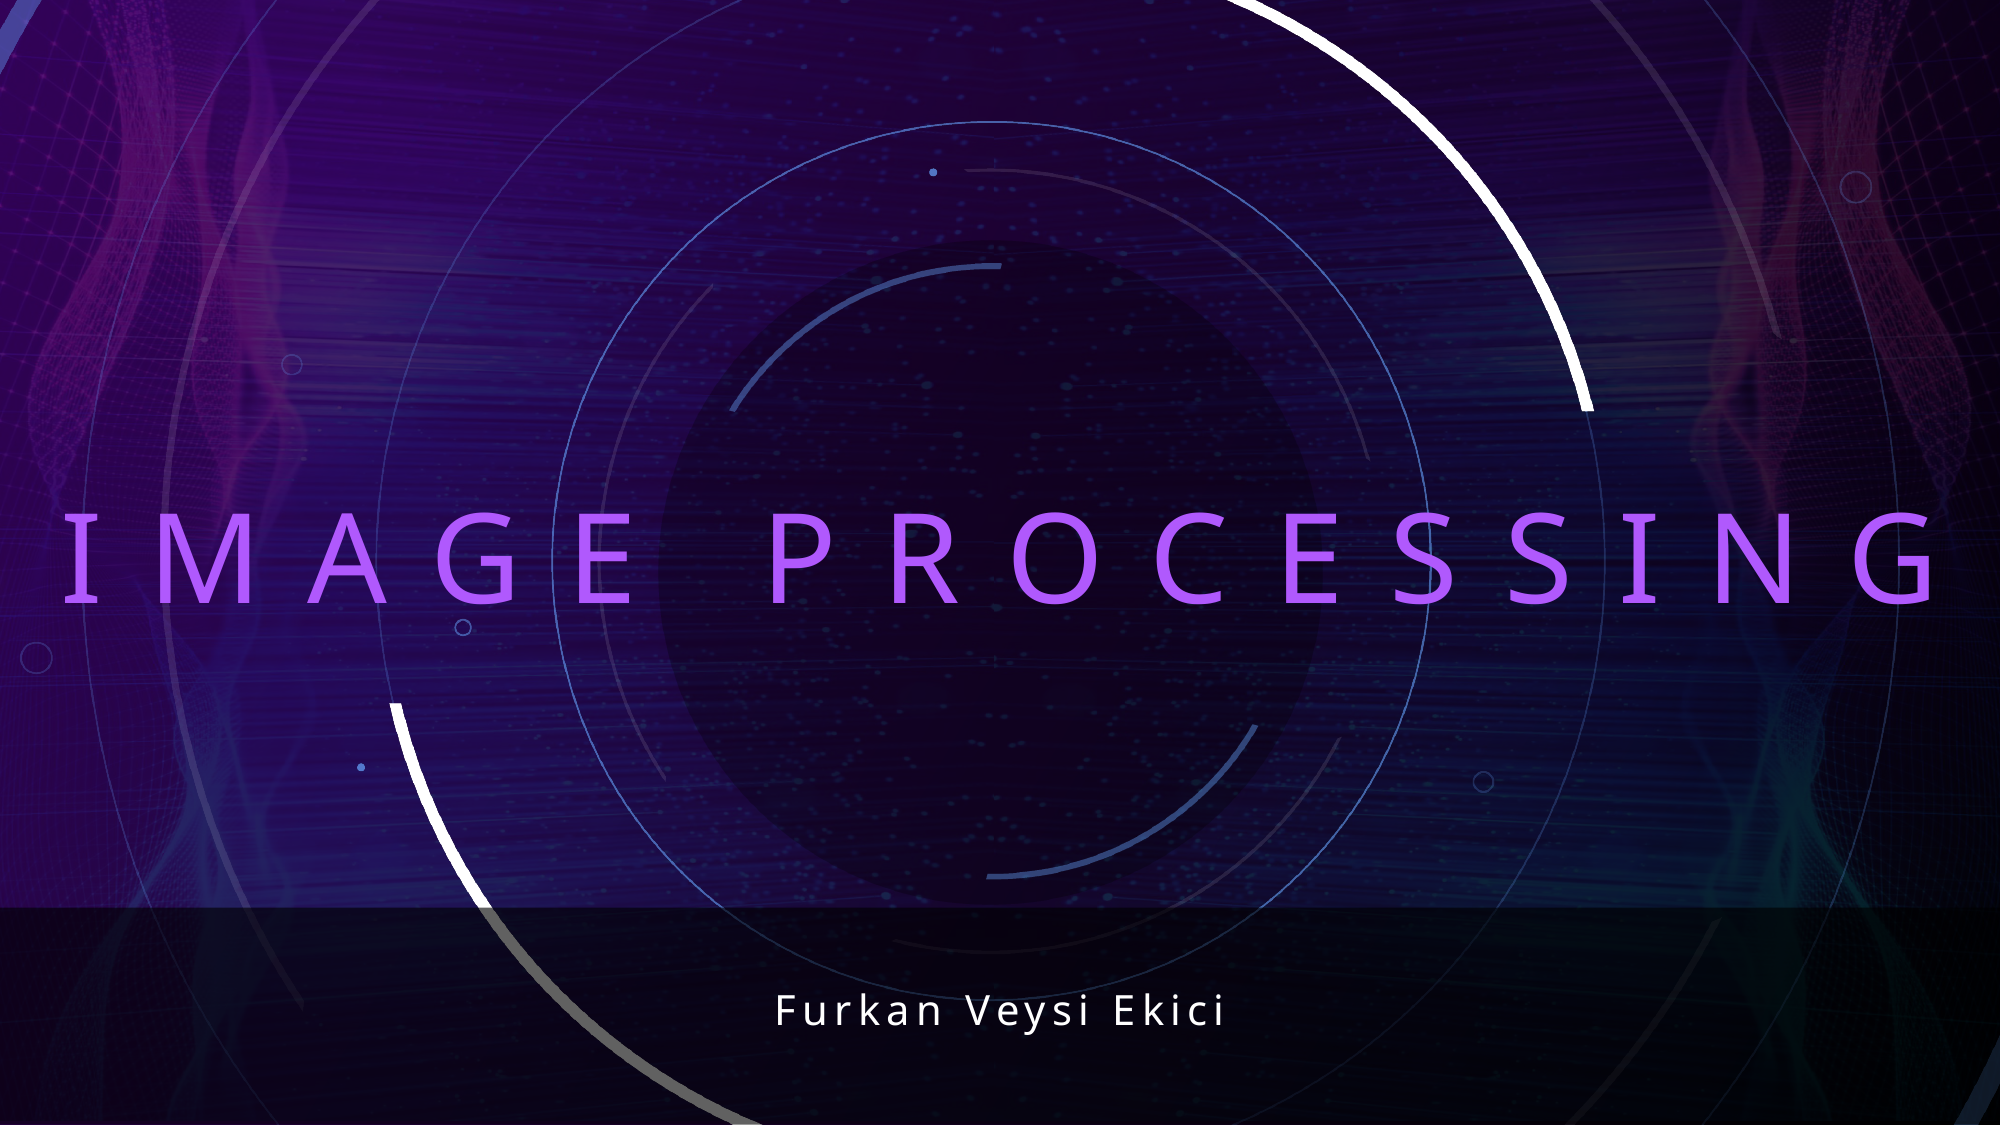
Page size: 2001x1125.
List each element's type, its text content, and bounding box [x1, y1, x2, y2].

title IMAGE PROCESSING [0, 454, 2000, 672]
picture [0, 0, 2000, 454]
list Furkan Veysi Ekici [0, 907, 2000, 1125]
picture [0, 672, 2000, 907]
